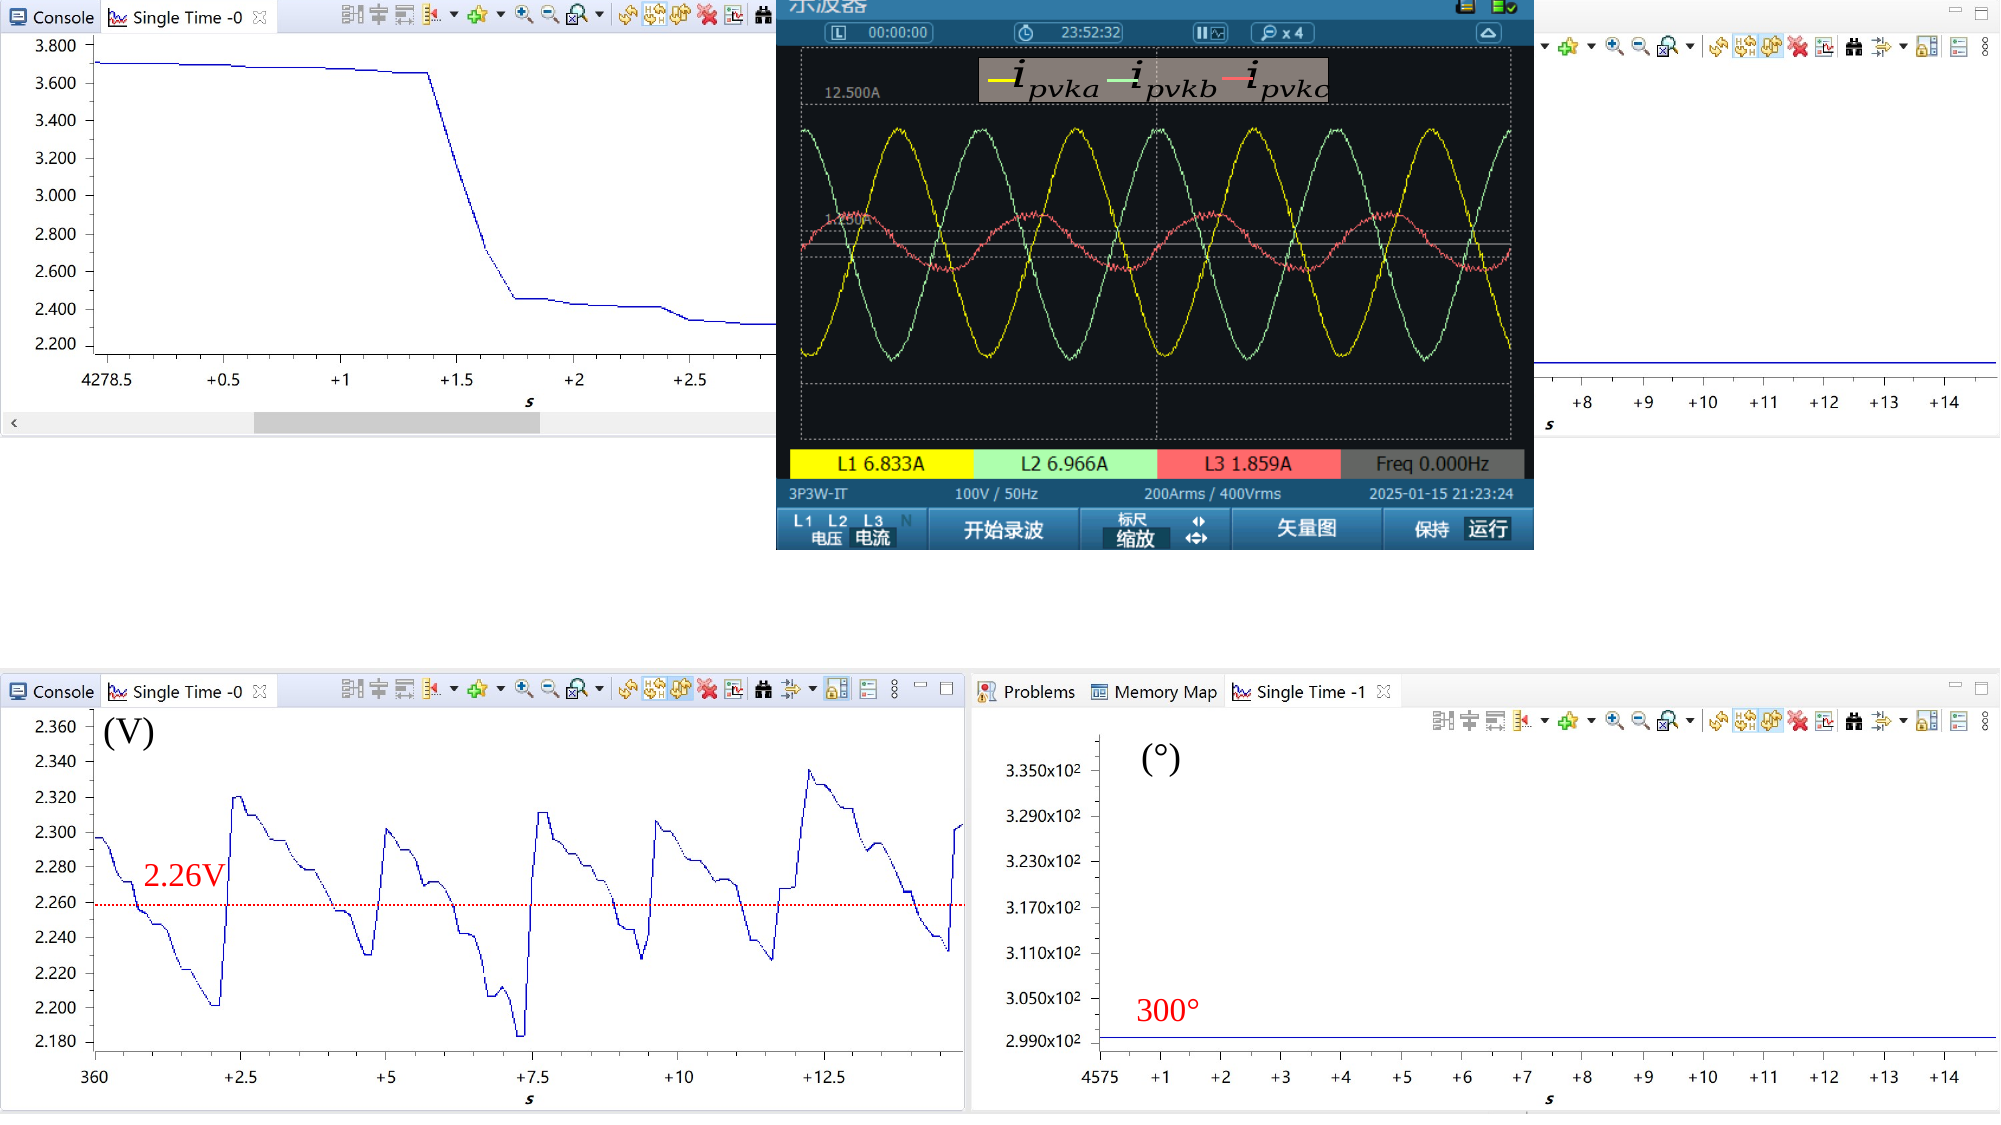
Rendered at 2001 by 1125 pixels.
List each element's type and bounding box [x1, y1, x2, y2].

picture [0, 668, 2000, 1114]
picture [0, 0, 2000, 550]
